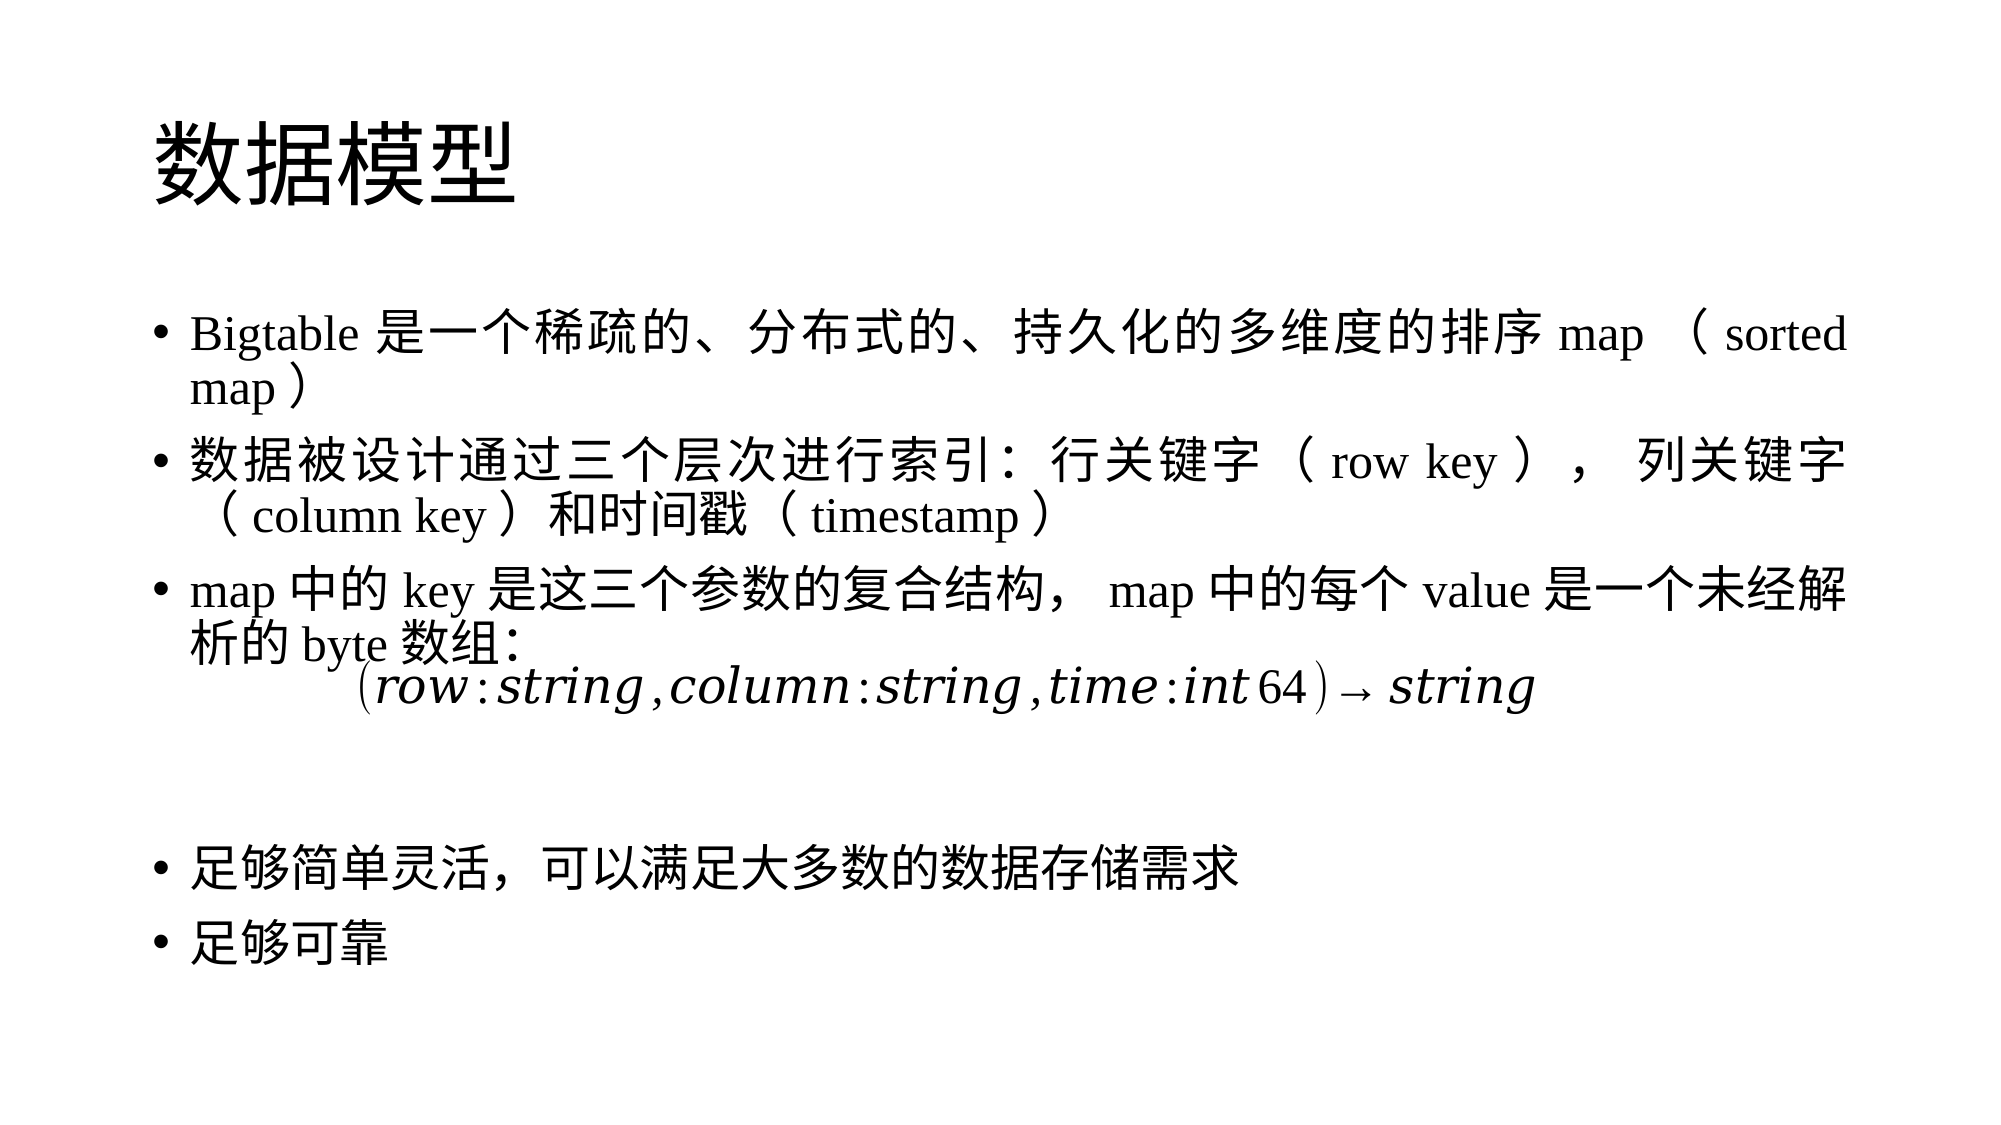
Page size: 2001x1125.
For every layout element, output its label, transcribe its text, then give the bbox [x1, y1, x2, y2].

title 数据模型 [137, 59, 1863, 278]
list Bigtable是一个稀疏的、分布式的、持久化的多维度的排序map（sorted map） 数据被设计通过三个层次进行索引：行关键字（row key）， 列关键字（column key）和时间戳（timestamp） map中的key是这三个参数的复合结构，map中的每个value是一个未经解析的byte数组： 足够简单灵活，可以满足大多数的数据存储需求 足够可靠 [137, 299, 1863, 1014]
